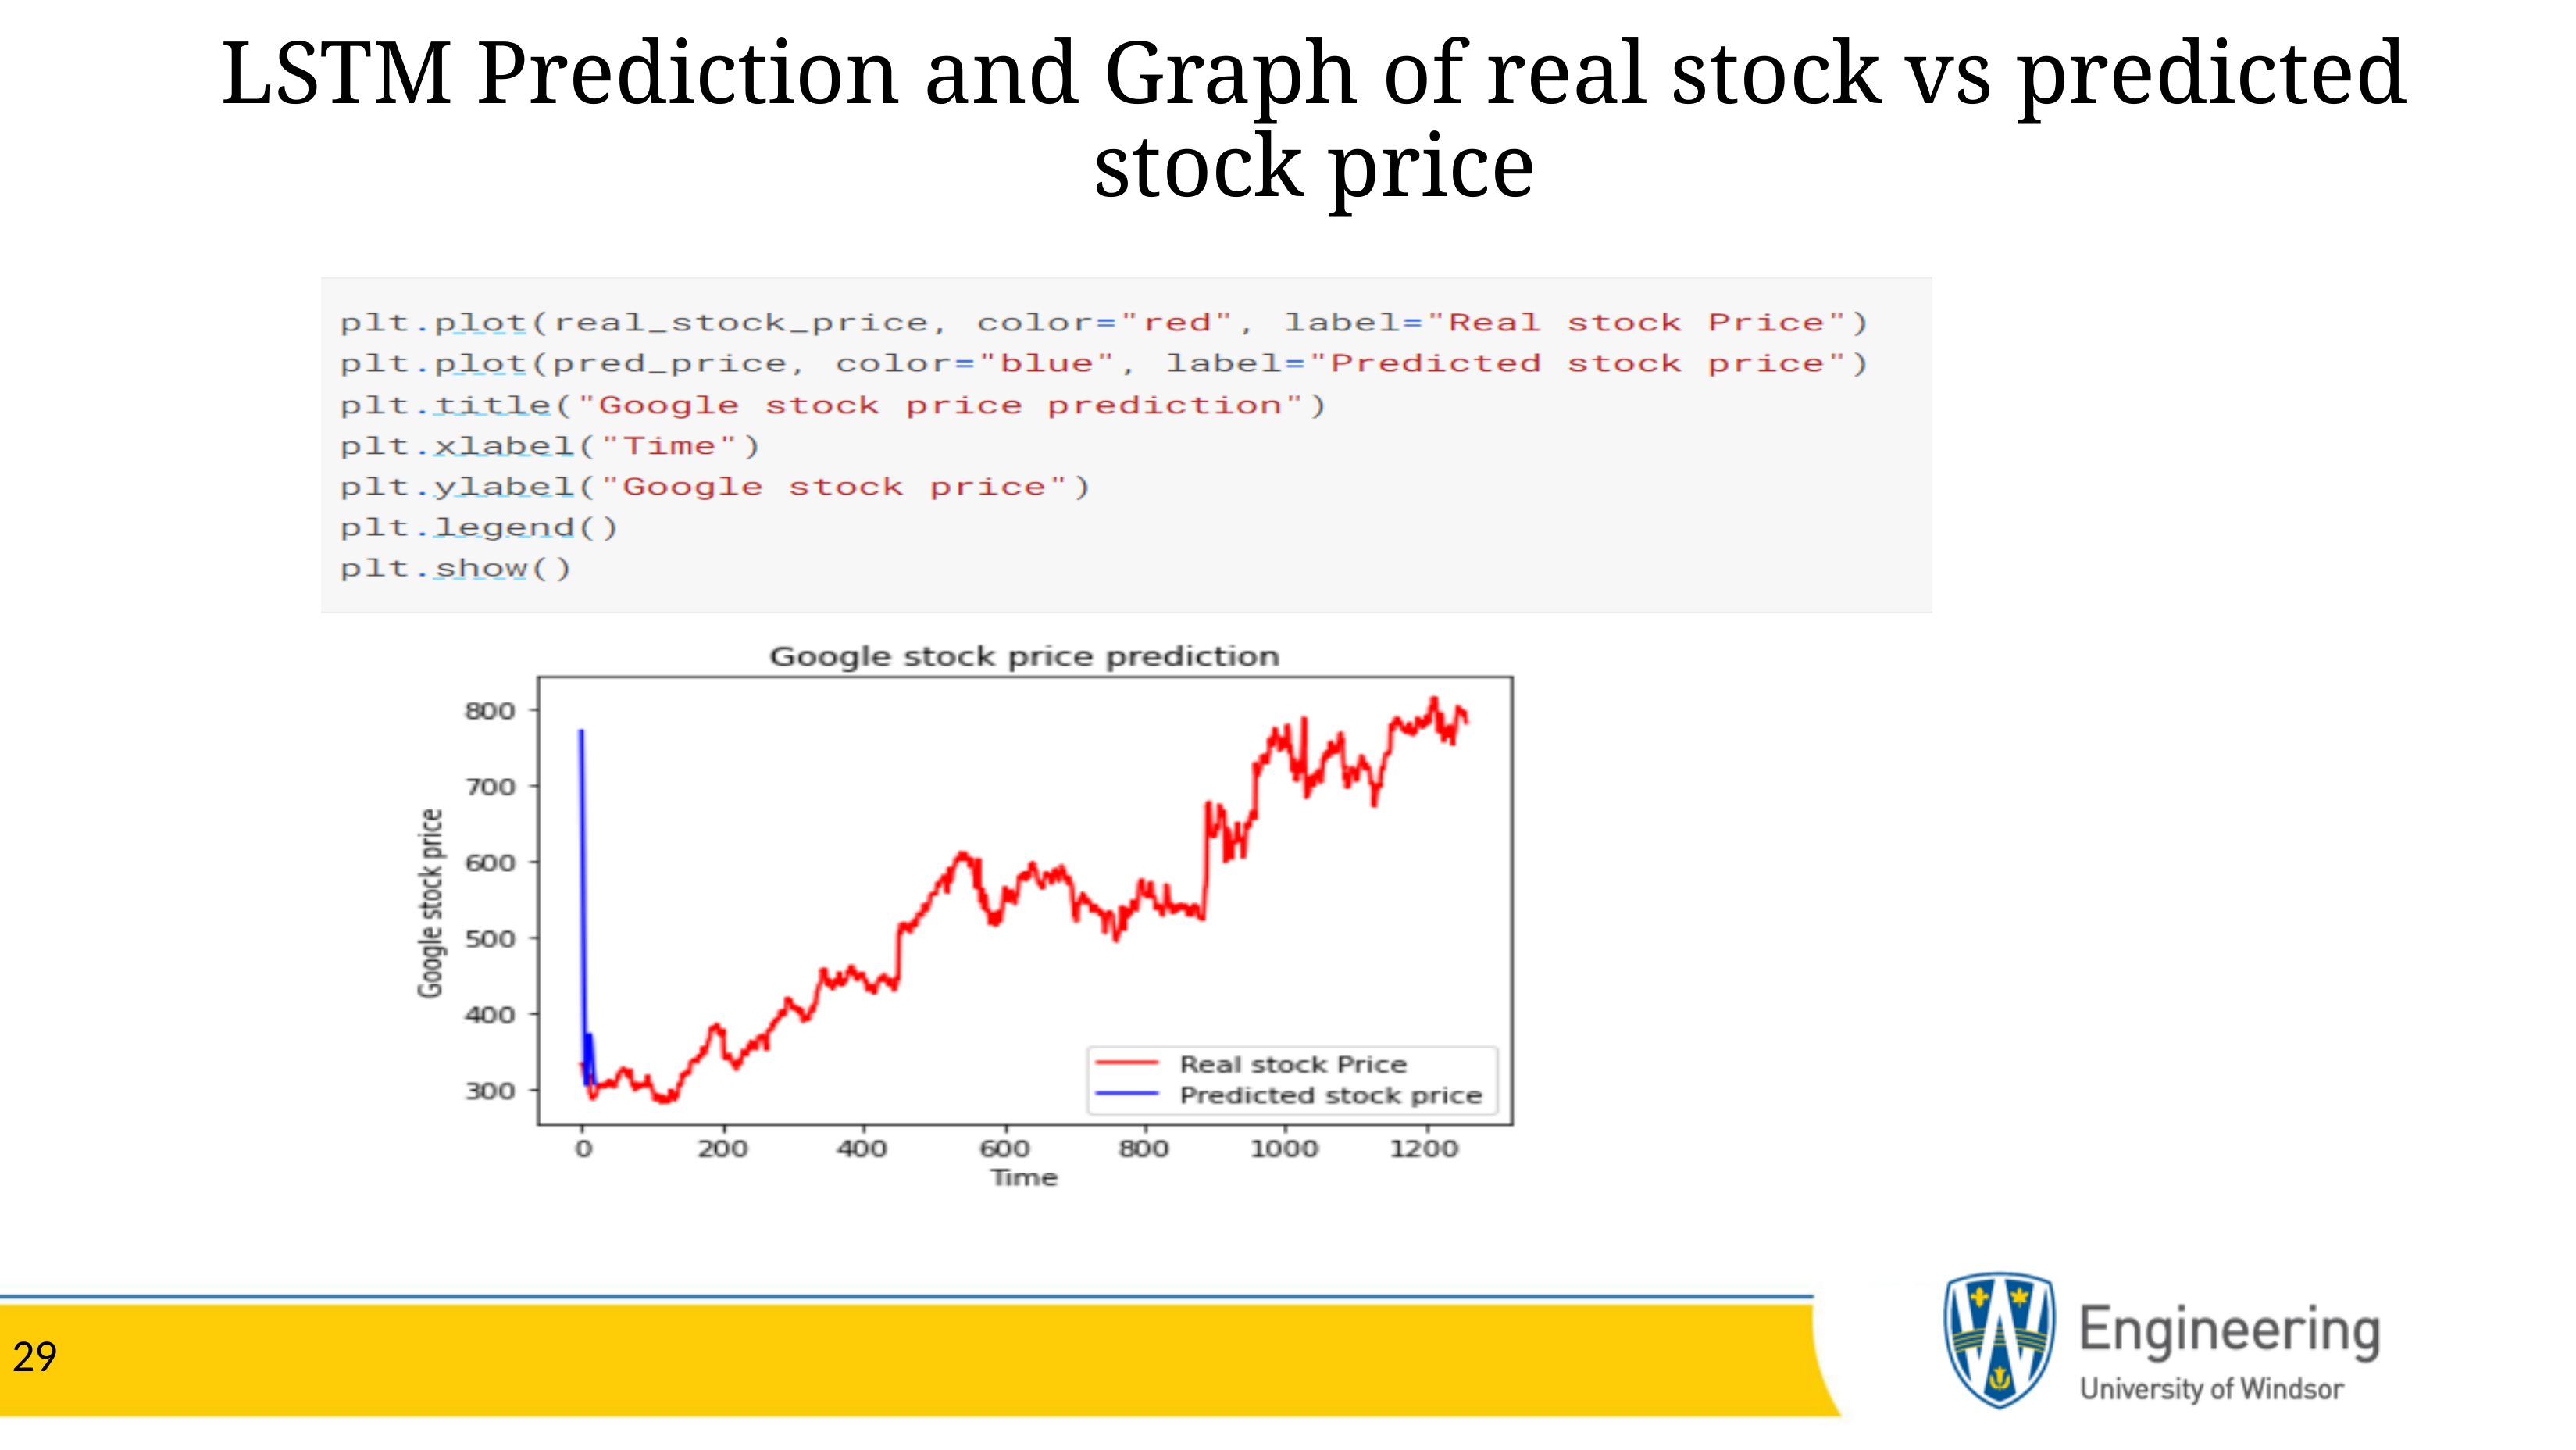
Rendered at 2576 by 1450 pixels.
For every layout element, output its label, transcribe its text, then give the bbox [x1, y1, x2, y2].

text_box 29 [0, 1320, 70, 1387]
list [321, 275, 1932, 627]
title LSTM Prediction and Graph of real stock vs predicted stock price [204, 42, 2426, 202]
picture [0, 0, 2576, 1450]
